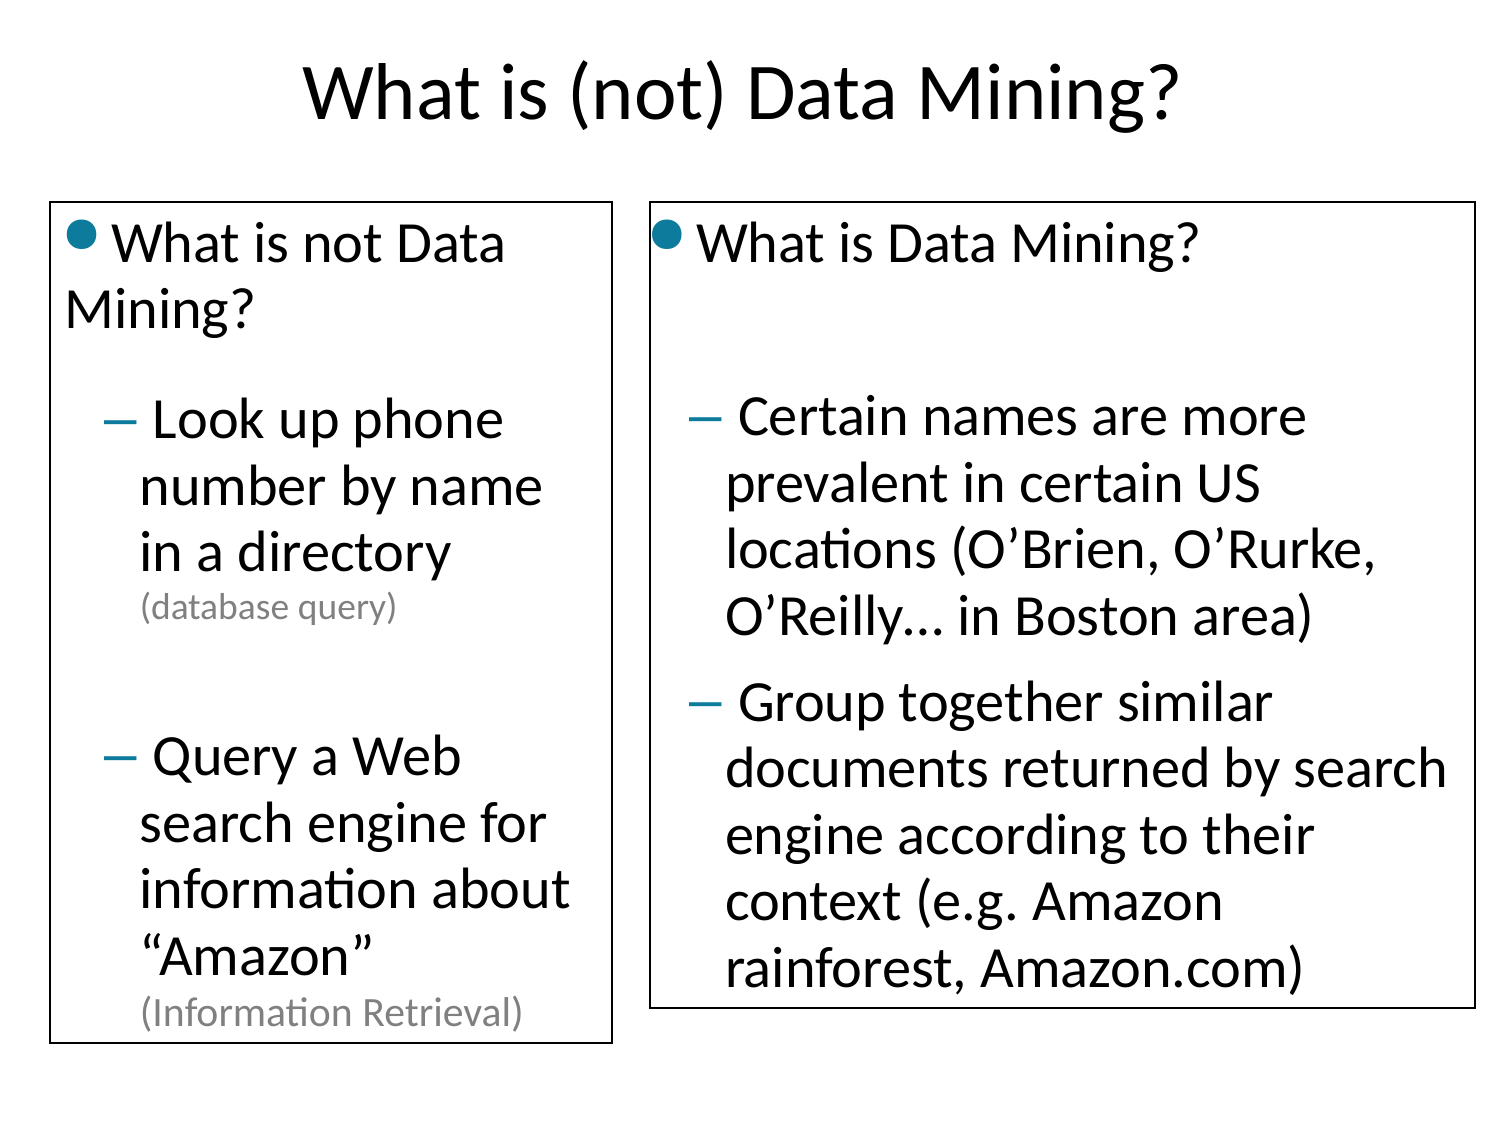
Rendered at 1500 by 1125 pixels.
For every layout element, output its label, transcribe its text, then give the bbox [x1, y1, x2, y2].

text_box What is Data Mining? Certain names are more prevalent in certain US locations (O’Brien, O’Rurke, O’Reilly… in Boston area) Group together similar documents returned by search engine according to their context (e.g. Amazon rainforest, Amazon.com) [649, 202, 1475, 1008]
title What is (not) Data Mining? [39, 31, 1448, 144]
text_box What is not Data Mining? Look up phone number by name in a directory (database query) Query a Web search engine for information about “Amazon” (Information Retrieval) [50, 202, 613, 1044]
